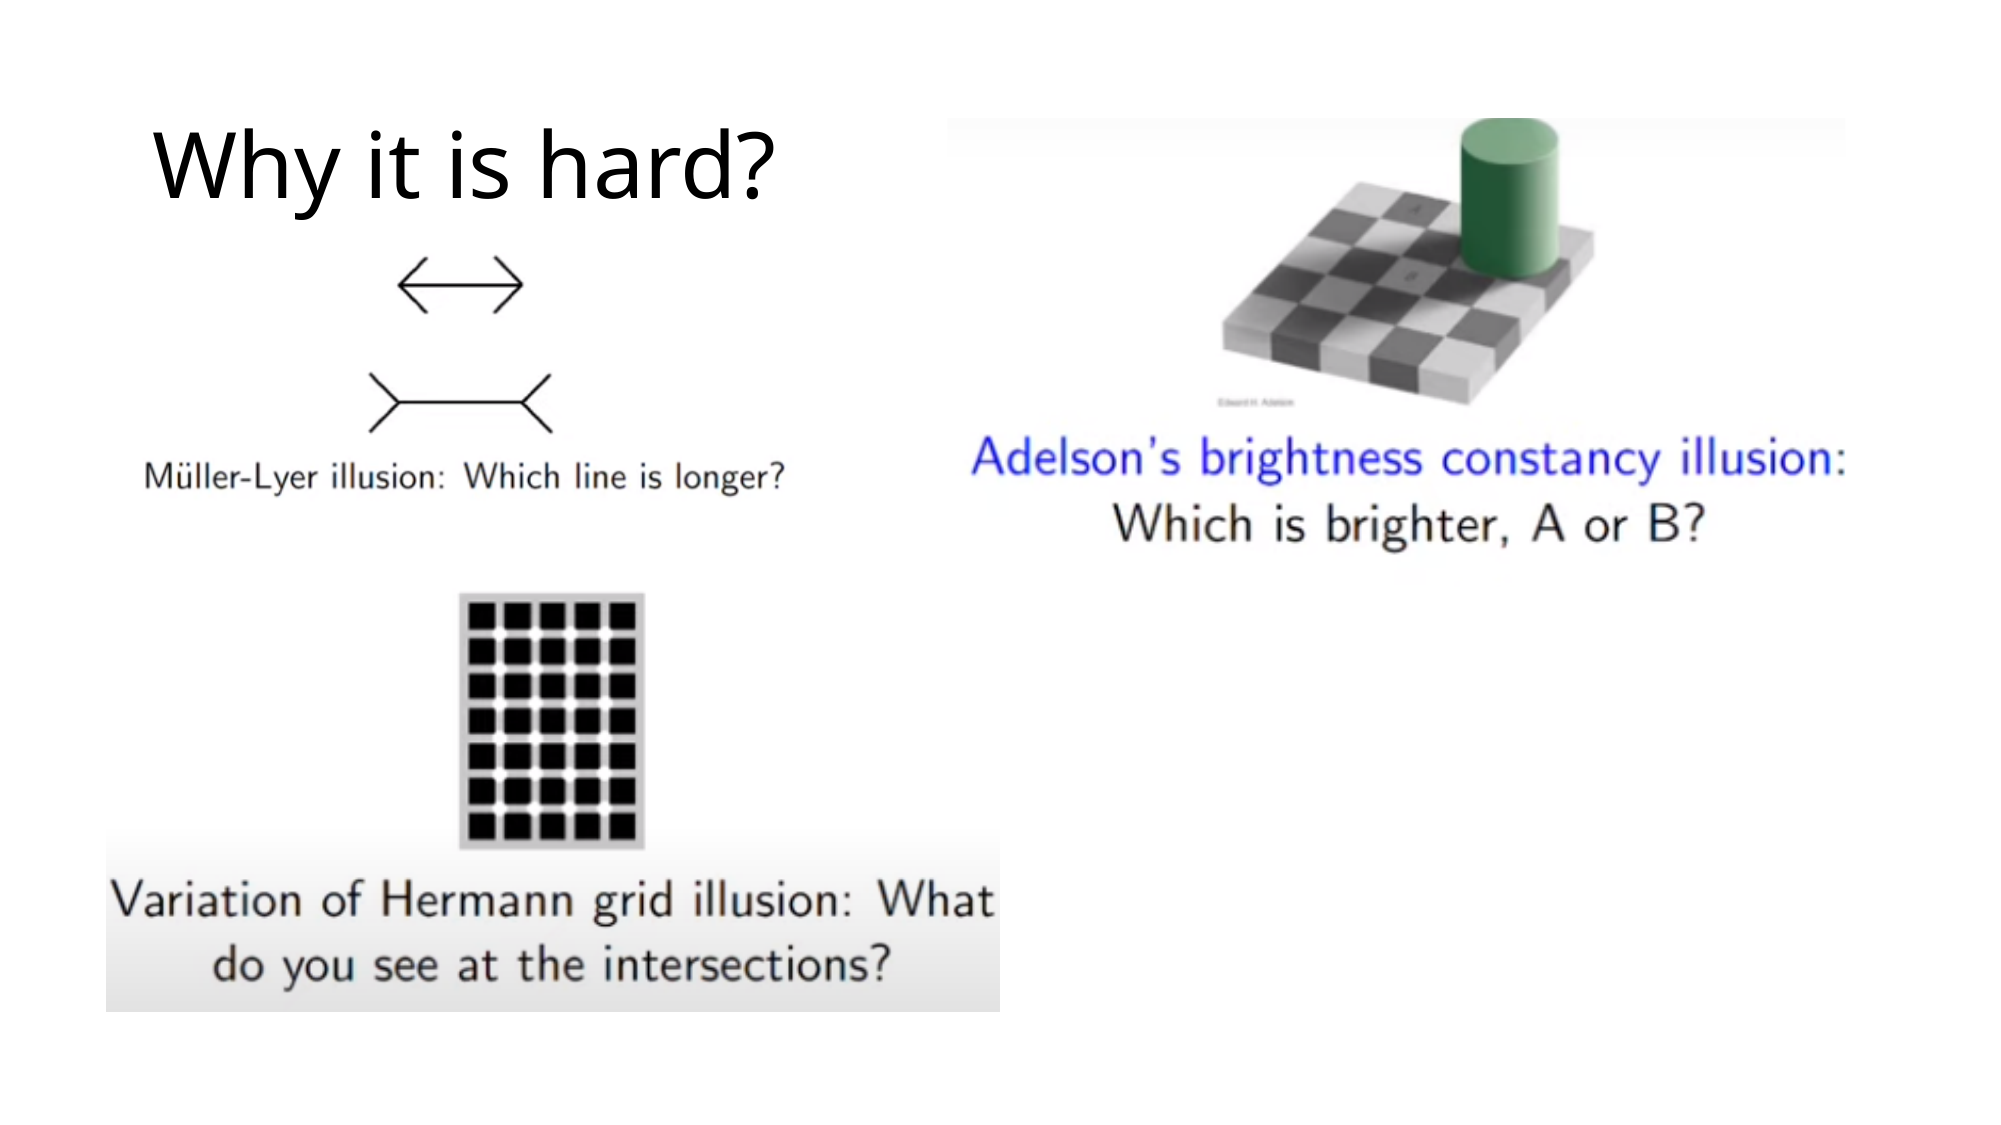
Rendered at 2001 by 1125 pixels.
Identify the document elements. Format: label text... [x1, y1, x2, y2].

picture [106, 118, 1846, 1012]
picture [137, 240, 833, 563]
title Why it is hard? [137, 59, 1863, 278]
